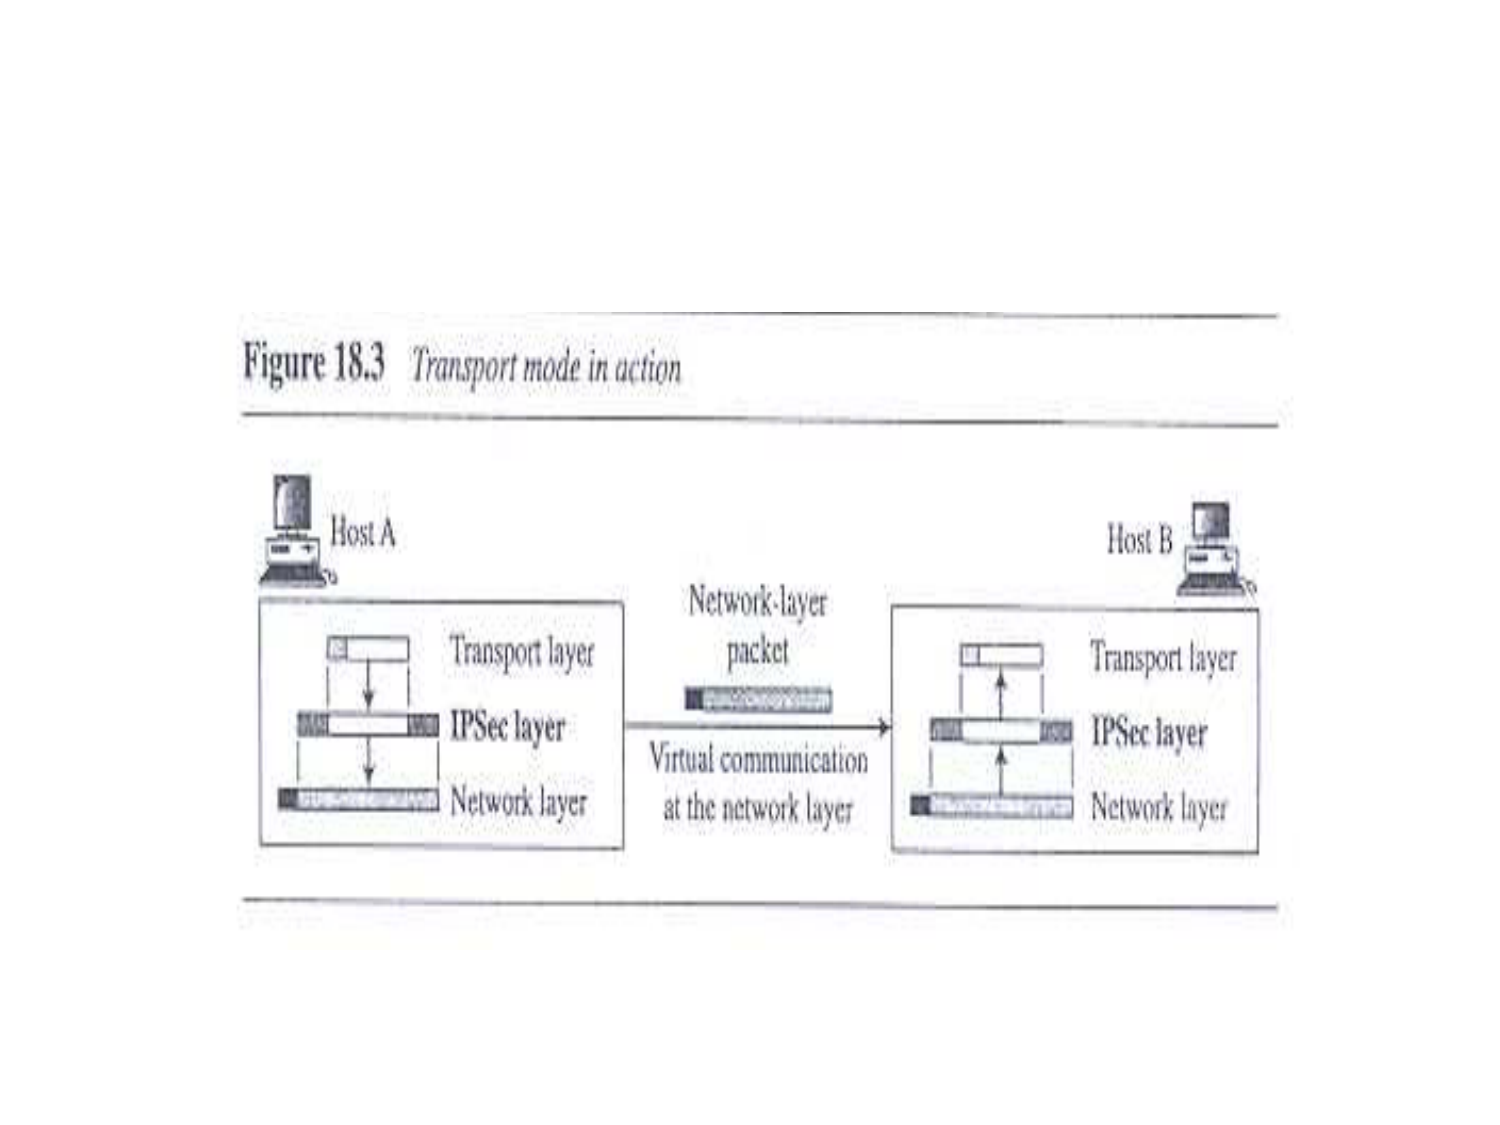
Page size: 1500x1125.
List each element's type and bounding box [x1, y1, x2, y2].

picture [212, 312, 1301, 951]
